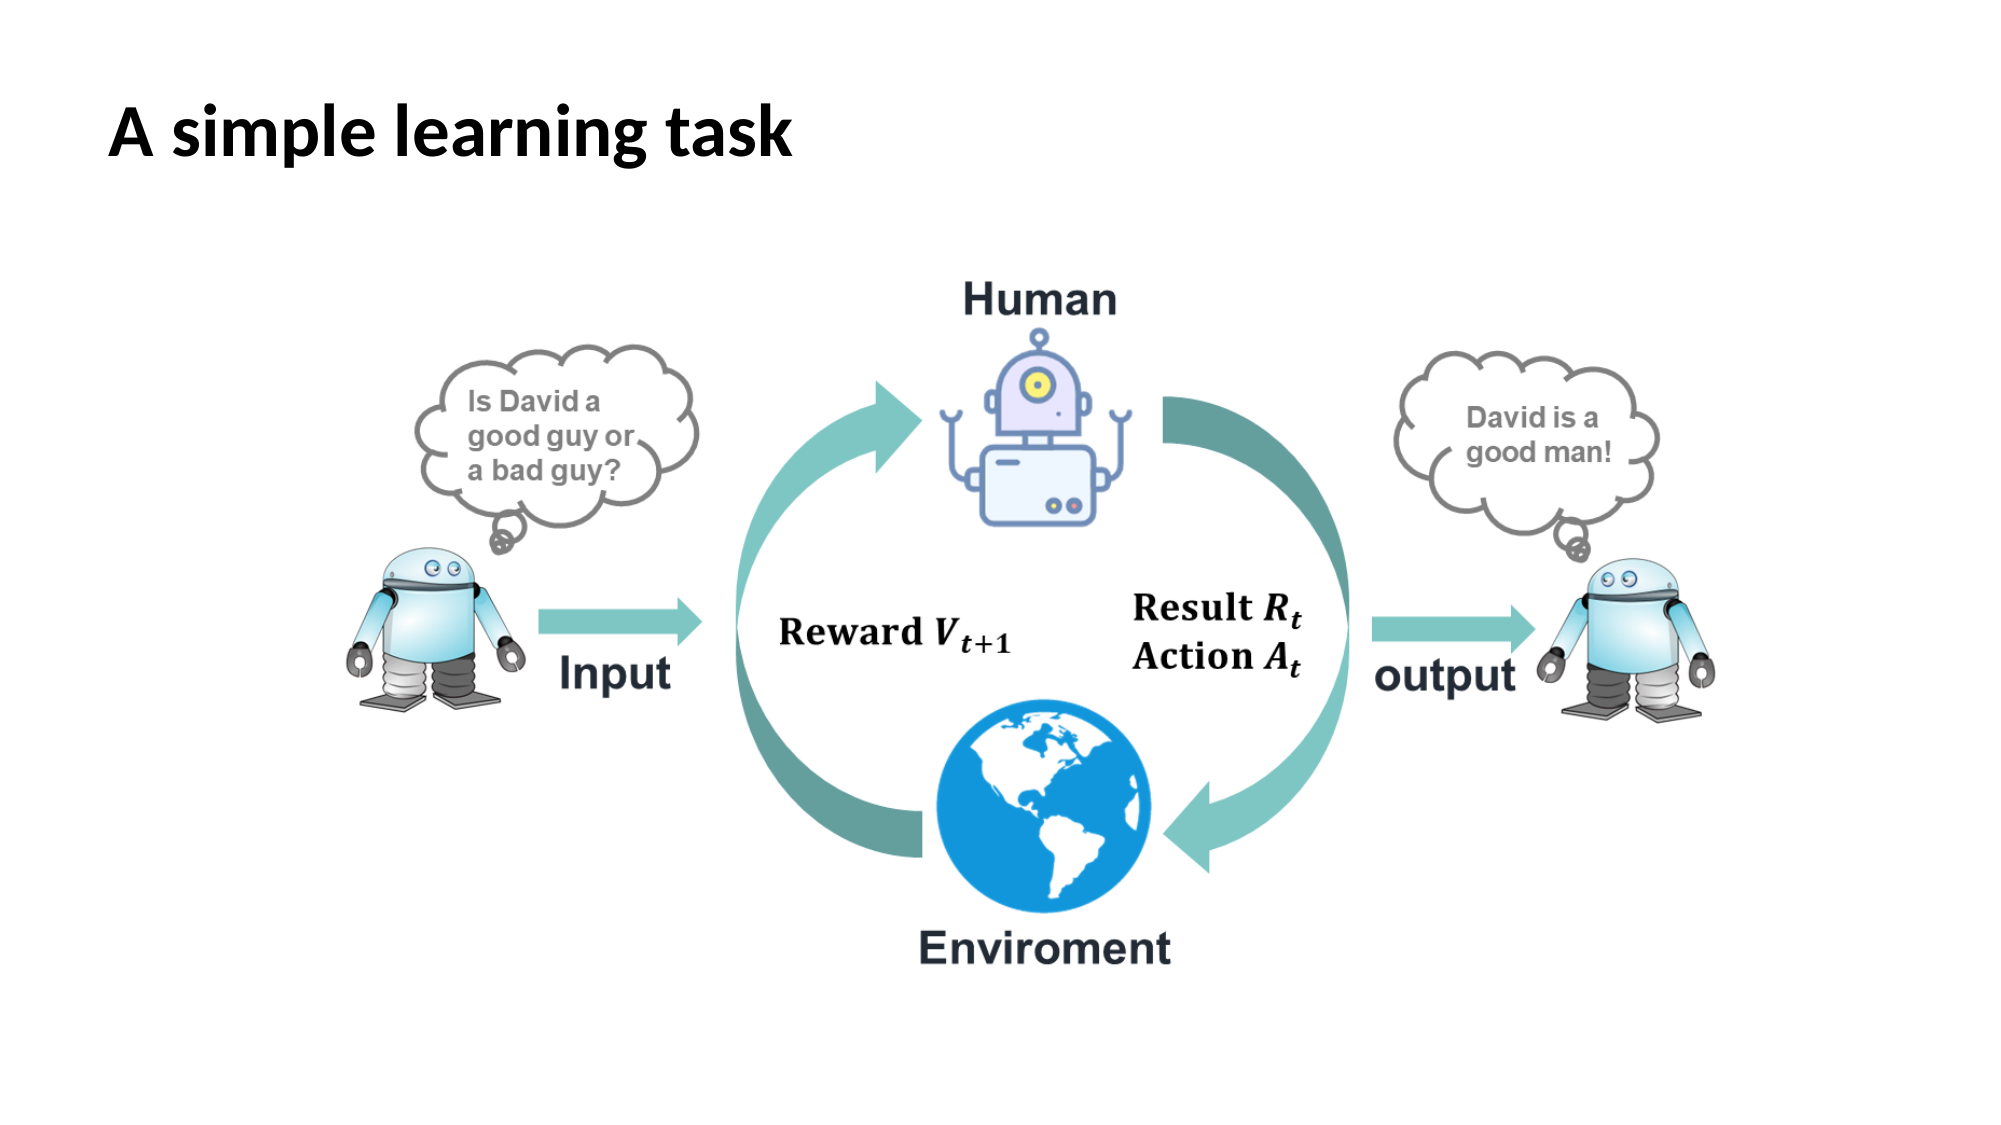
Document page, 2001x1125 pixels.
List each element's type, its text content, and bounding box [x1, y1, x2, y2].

picture [338, 253, 1718, 1030]
text_box A simple learning task [94, 73, 1607, 179]
